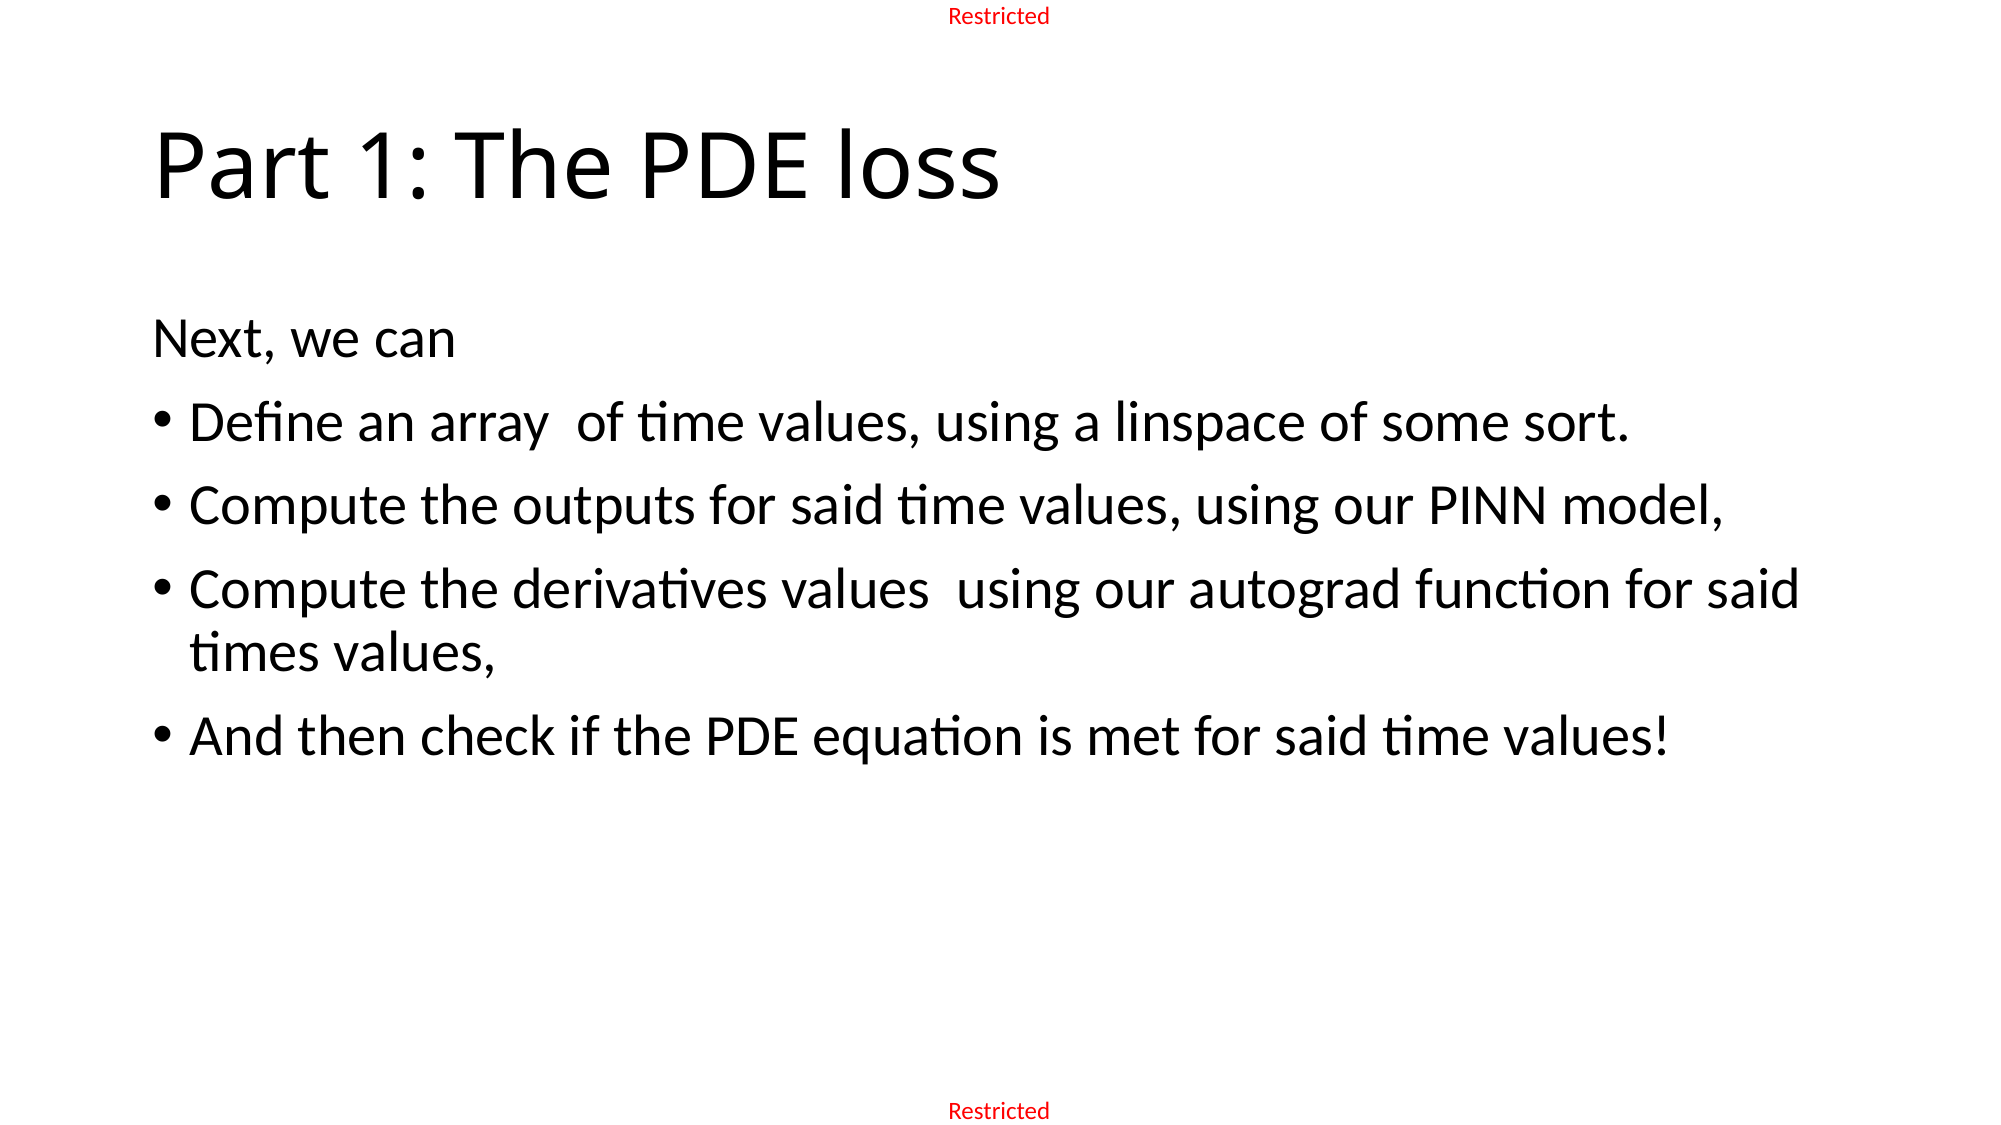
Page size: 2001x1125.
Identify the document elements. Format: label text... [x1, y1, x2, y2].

title Part 1: The PDE loss [137, 59, 1863, 278]
